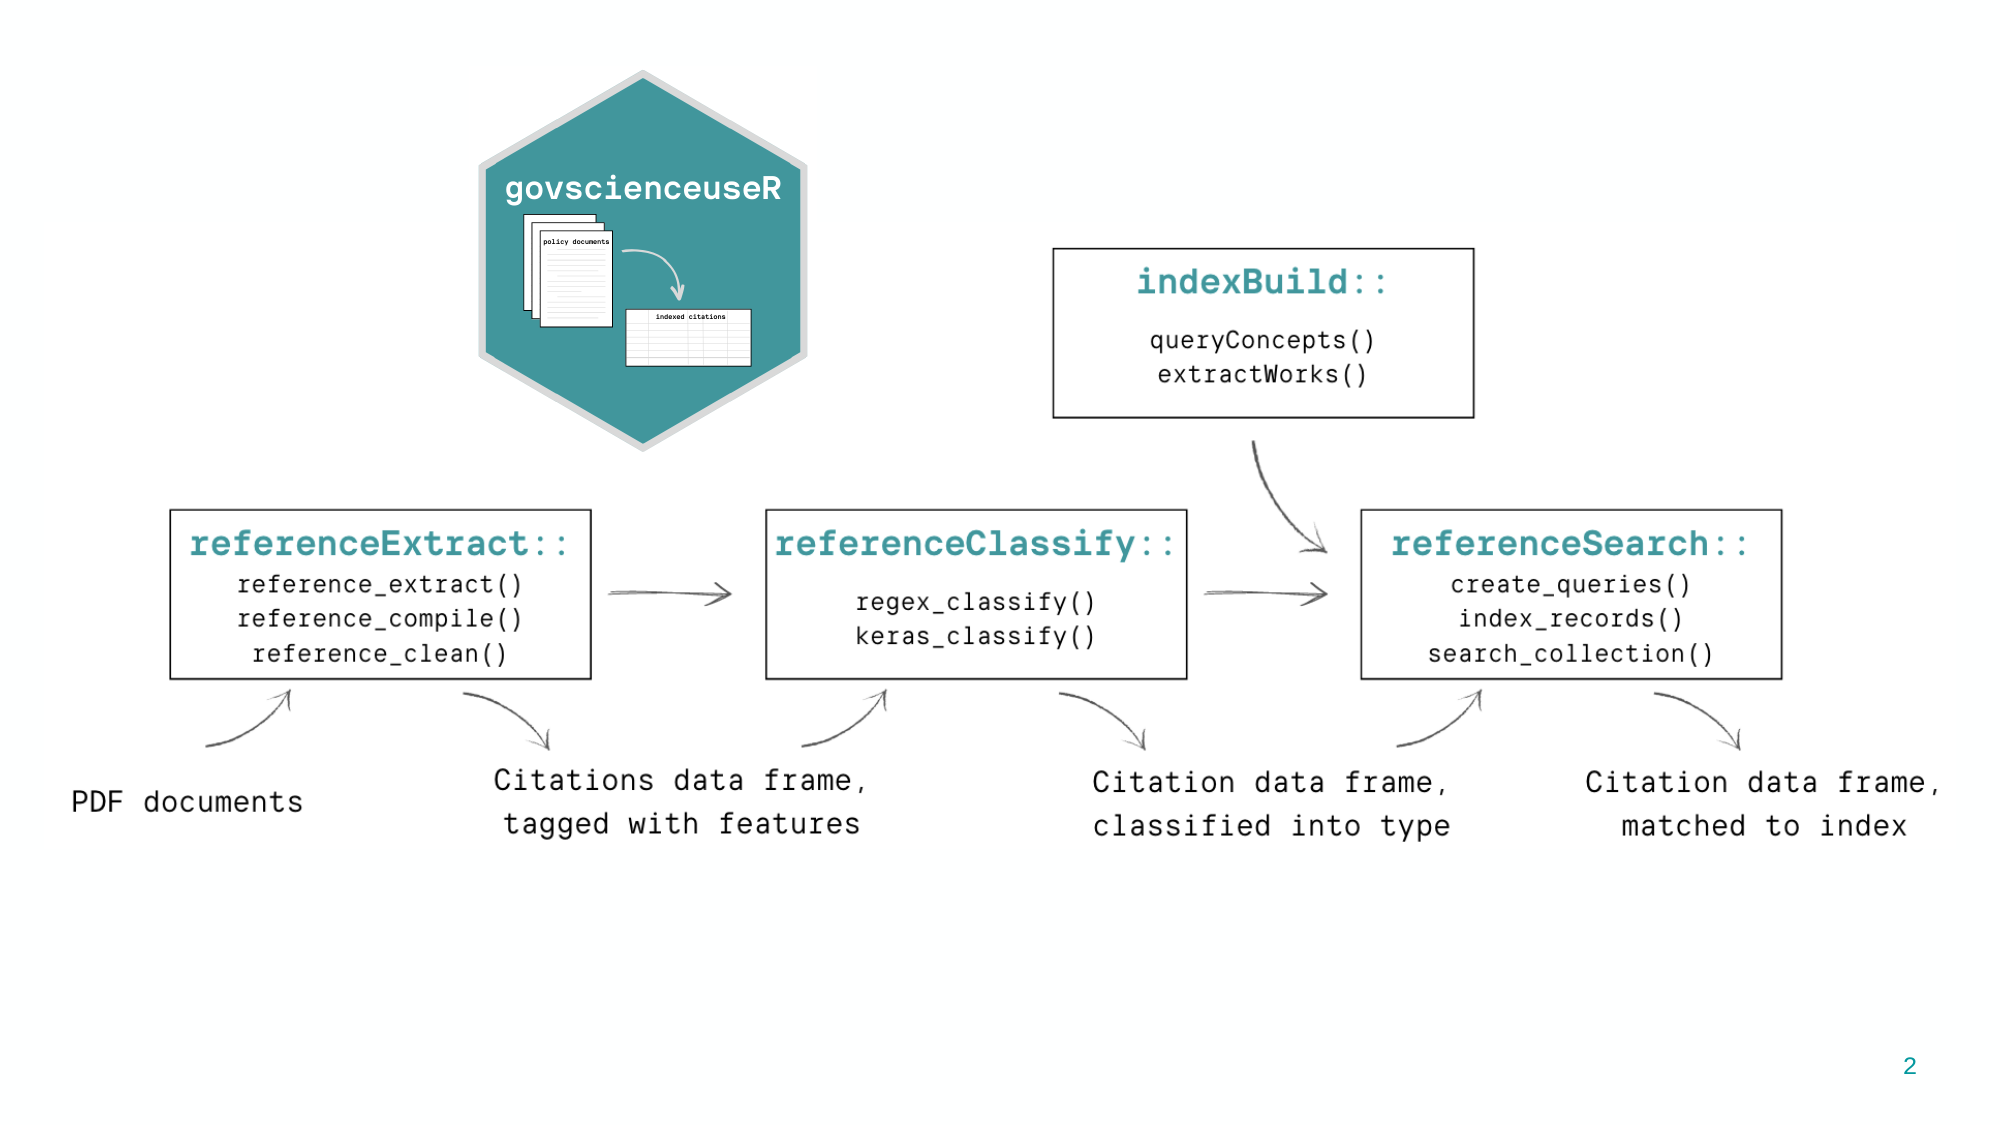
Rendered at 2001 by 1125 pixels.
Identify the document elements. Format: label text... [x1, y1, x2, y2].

picture [44, 66, 1956, 849]
text_box 2 [1482, 1035, 1933, 1095]
